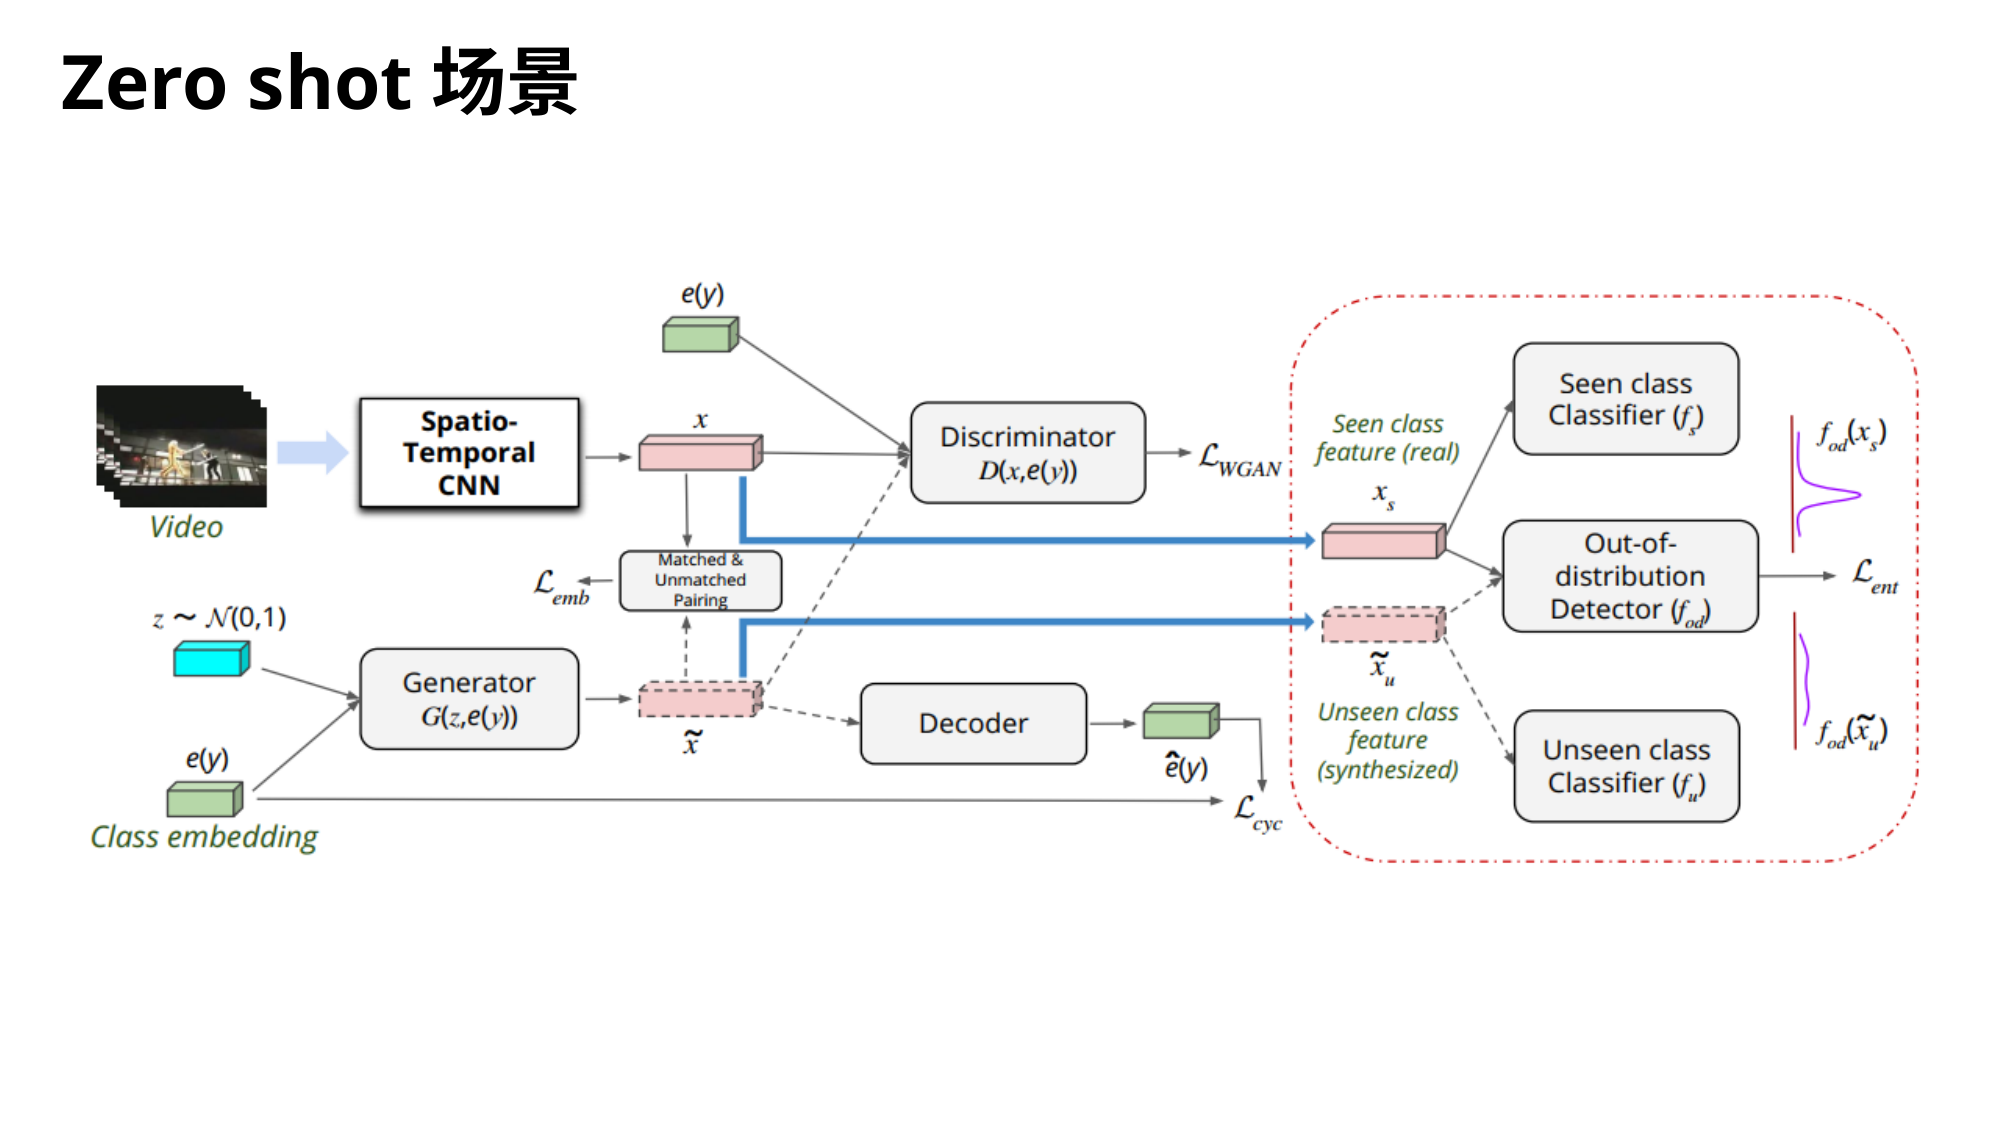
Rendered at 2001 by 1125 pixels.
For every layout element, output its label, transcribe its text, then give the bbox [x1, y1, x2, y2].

picture [64, 251, 1936, 874]
text_box Zero shot场景 [47, 26, 597, 132]
